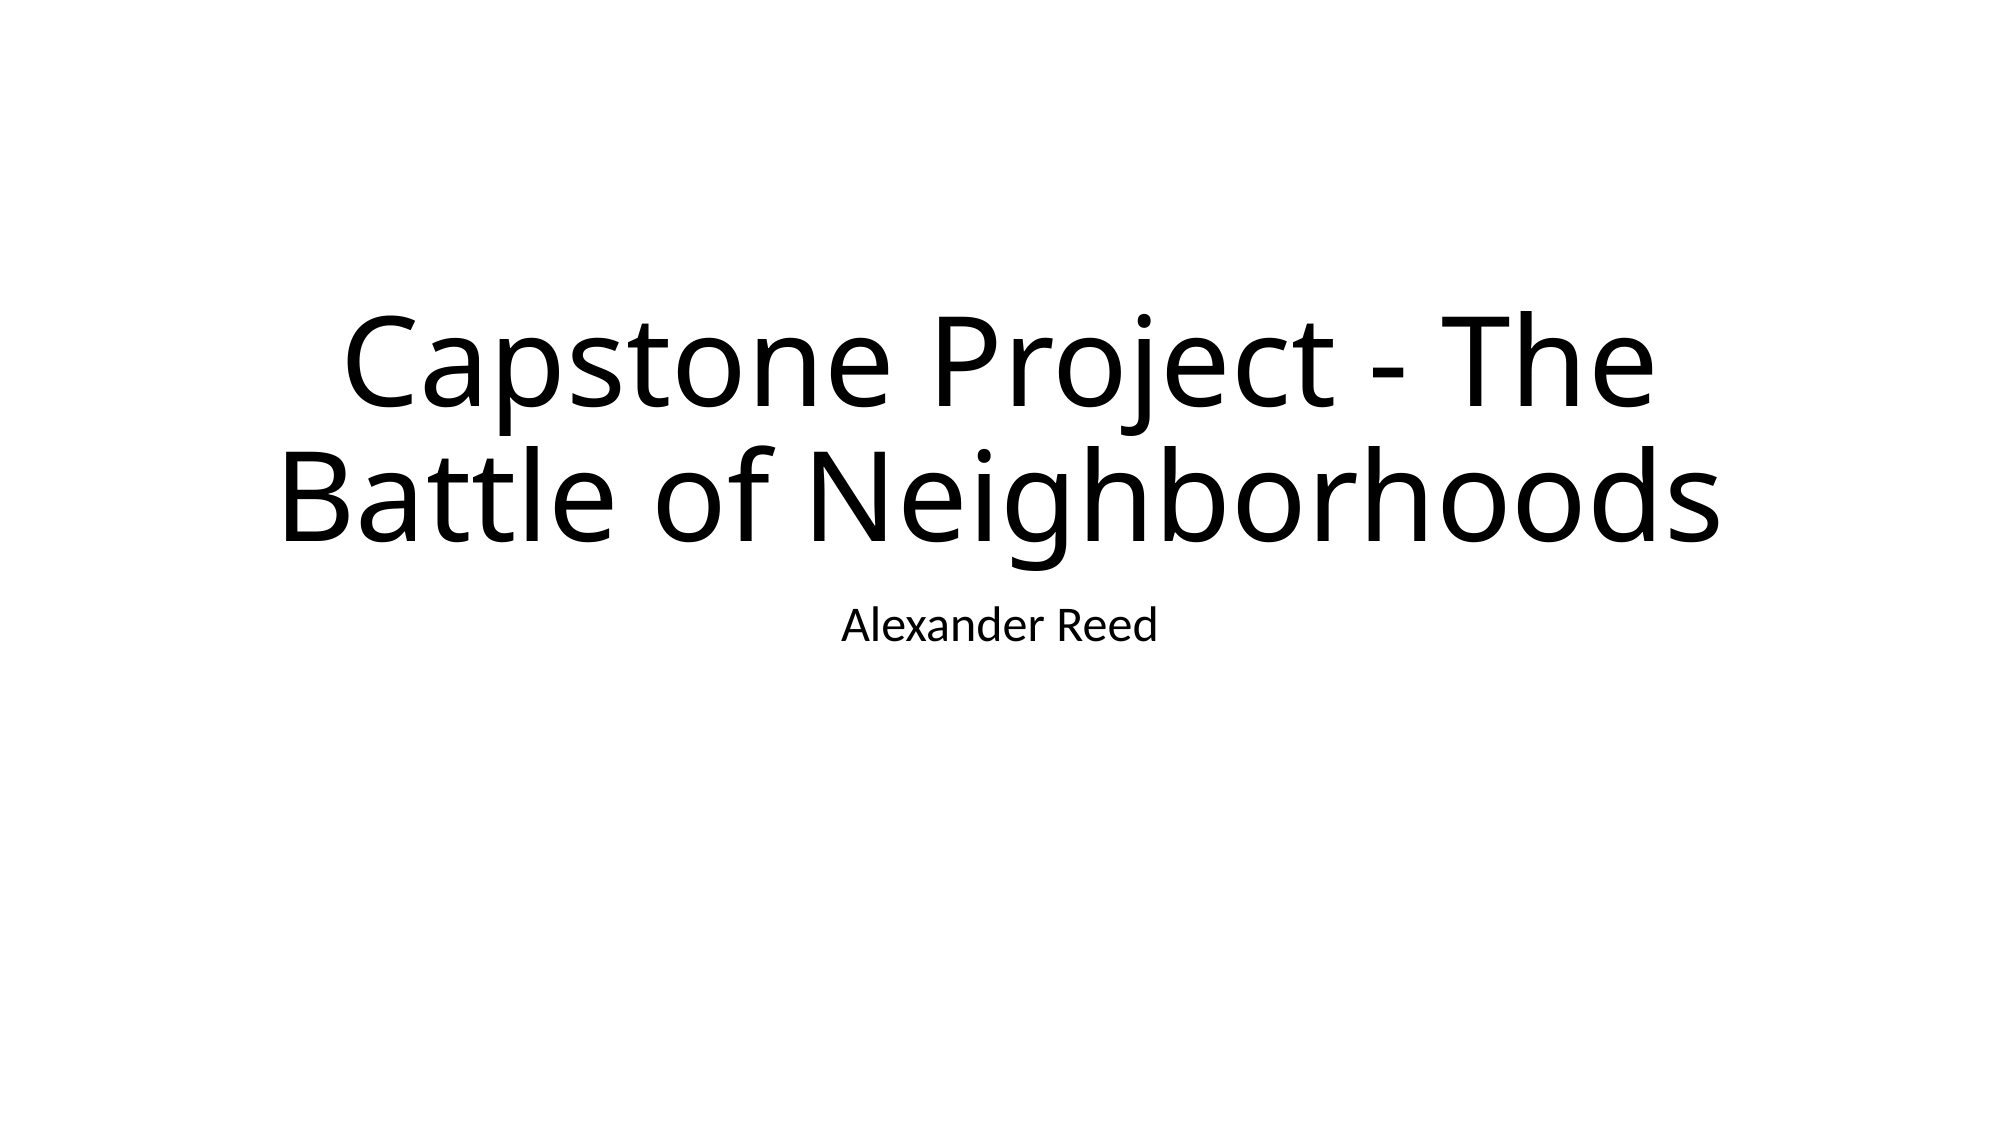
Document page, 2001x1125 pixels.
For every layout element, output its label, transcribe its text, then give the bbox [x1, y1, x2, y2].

title Capstone Project - The Battle of Neighborhoods [249, 184, 1750, 576]
subtitle Alexander Reed [249, 590, 1750, 863]
